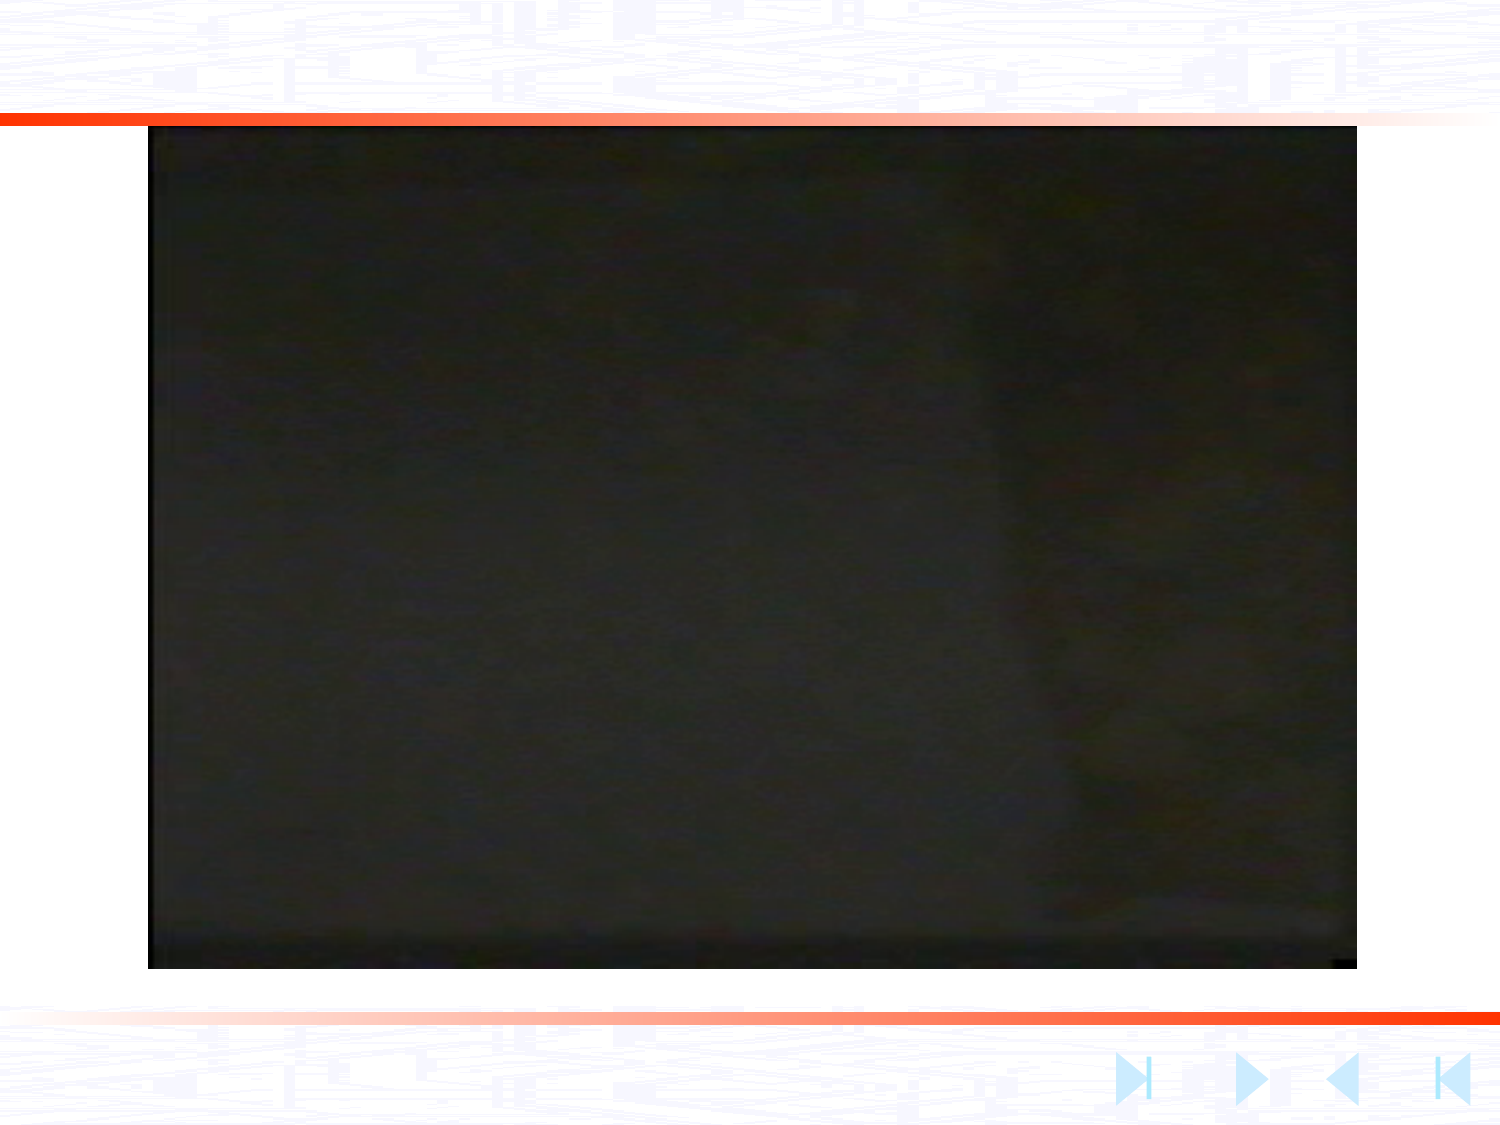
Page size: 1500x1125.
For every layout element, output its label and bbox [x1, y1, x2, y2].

table_cell [937, 1013, 943, 1025]
picture [0, 1025, 1500, 1125]
picture [0, 0, 1500, 114]
picture [147, 125, 1358, 970]
picture [0, 1006, 1500, 1013]
text_box [850, 1013, 854, 1025]
